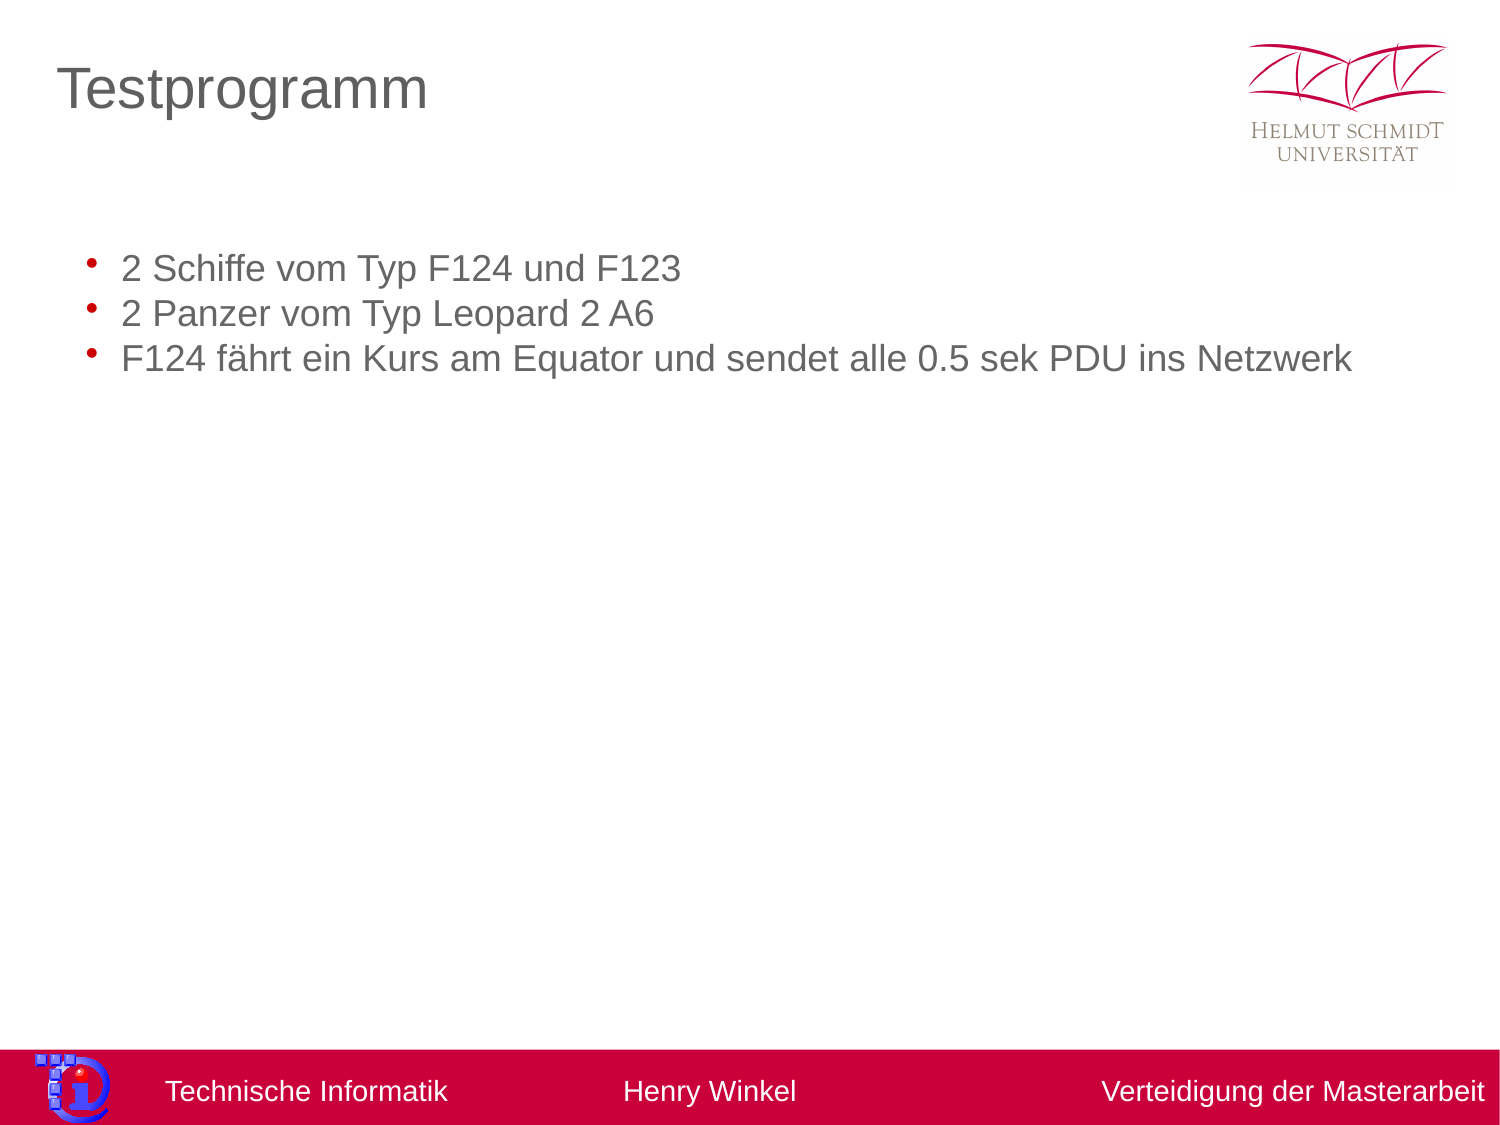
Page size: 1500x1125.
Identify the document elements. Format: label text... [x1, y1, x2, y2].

text_box Testprogramm [41, 42, 1223, 161]
text_box 2 Schiffe vom Typ F124 und F123 2 Panzer vom Typ Leopard 2 A6 F124 fährt ein Kurs am Equator und sendet alle 0.5 sek PDU ins Netzwerk [70, 236, 1370, 419]
picture [1244, 38, 1451, 189]
